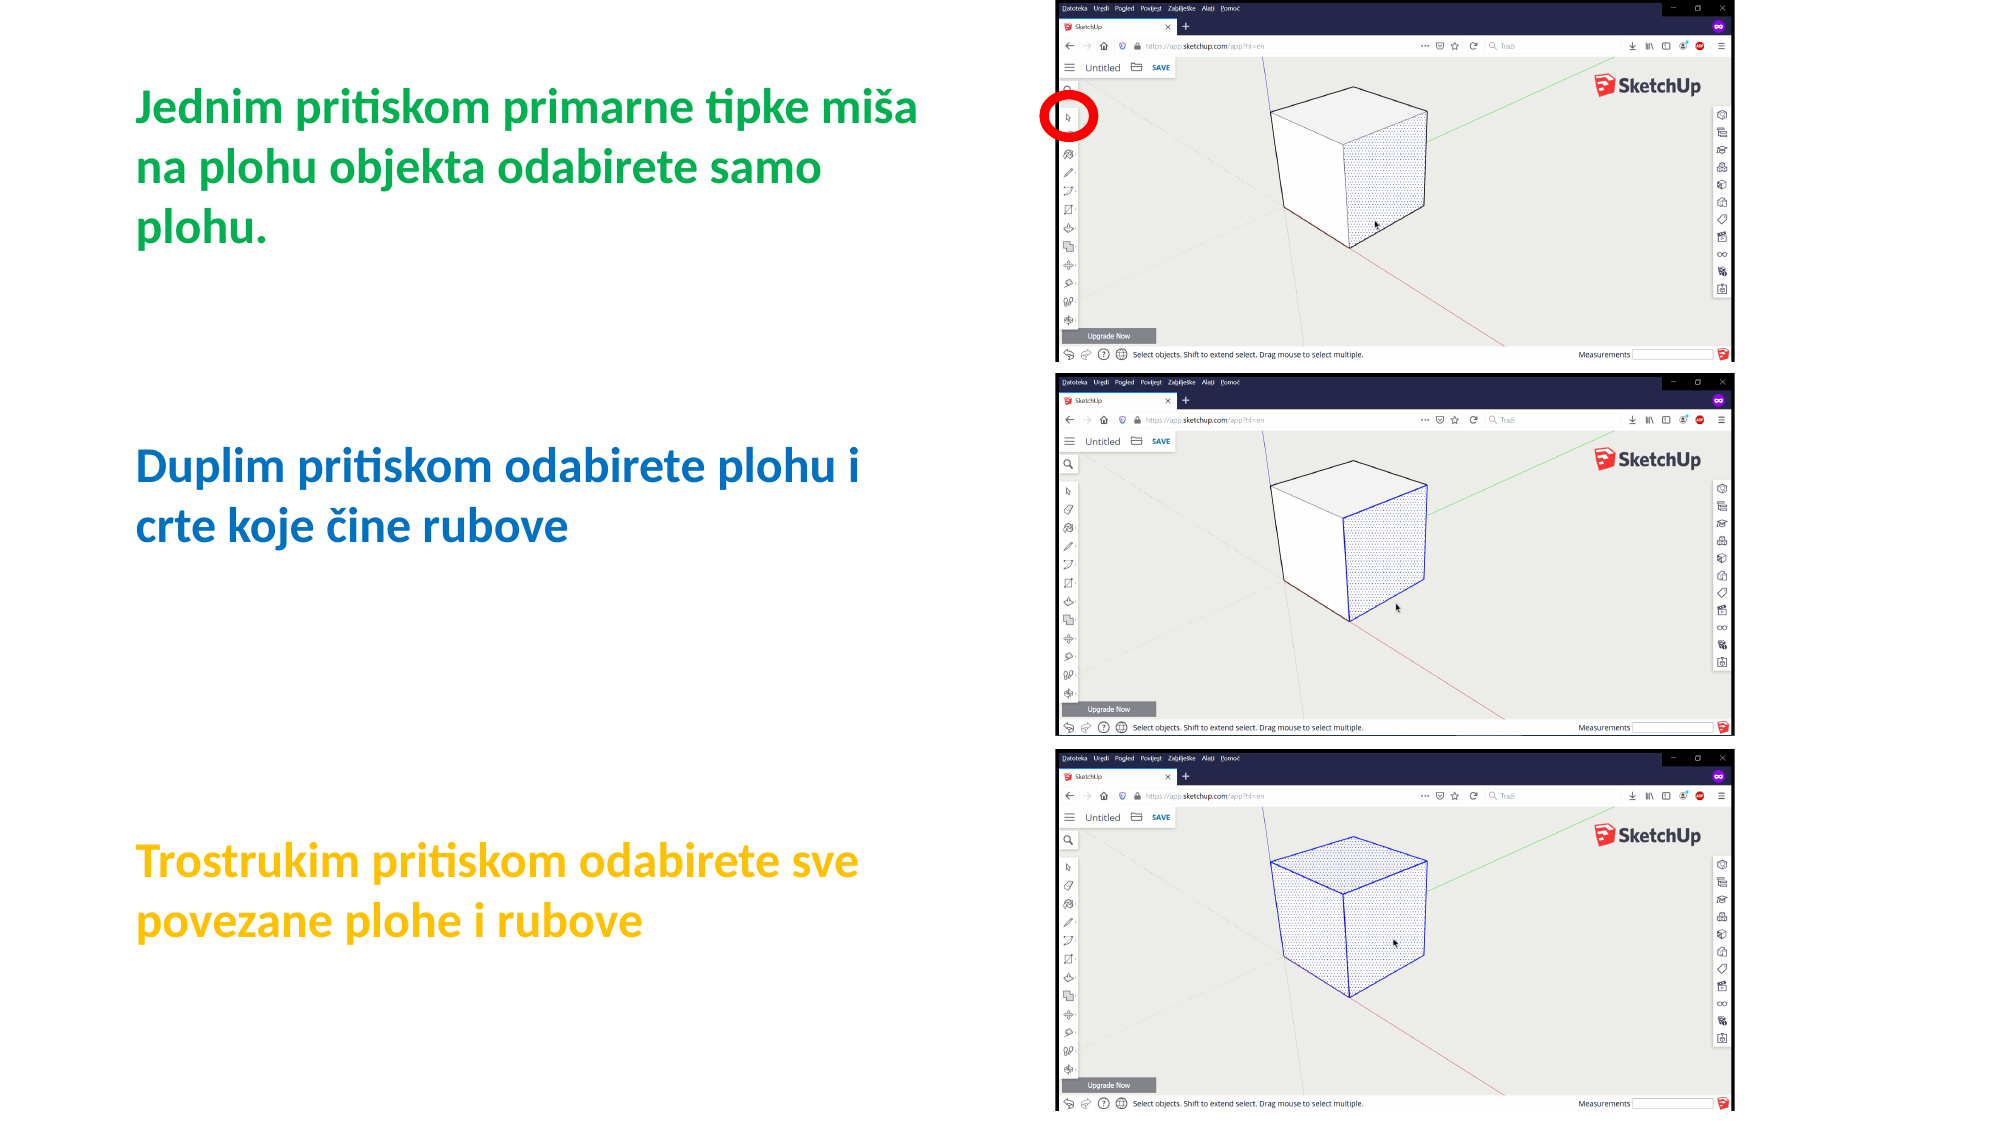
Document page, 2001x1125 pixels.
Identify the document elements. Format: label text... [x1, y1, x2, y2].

text_box Jednim pritiskom primarne tipke miša na plohu objekta odabirete samo plohu. [120, 65, 943, 321]
text_box [1043, 97, 1055, 135]
text_box Duplim pritiskom odabirete plohu i crte koje čine rubove [120, 425, 943, 621]
picture [1055, 373, 1735, 736]
text_box Trostrukim pritiskom odabirete sve povezane plohe i rubove [120, 819, 943, 1016]
picture [1055, 0, 1735, 362]
picture [1055, 749, 1735, 1111]
